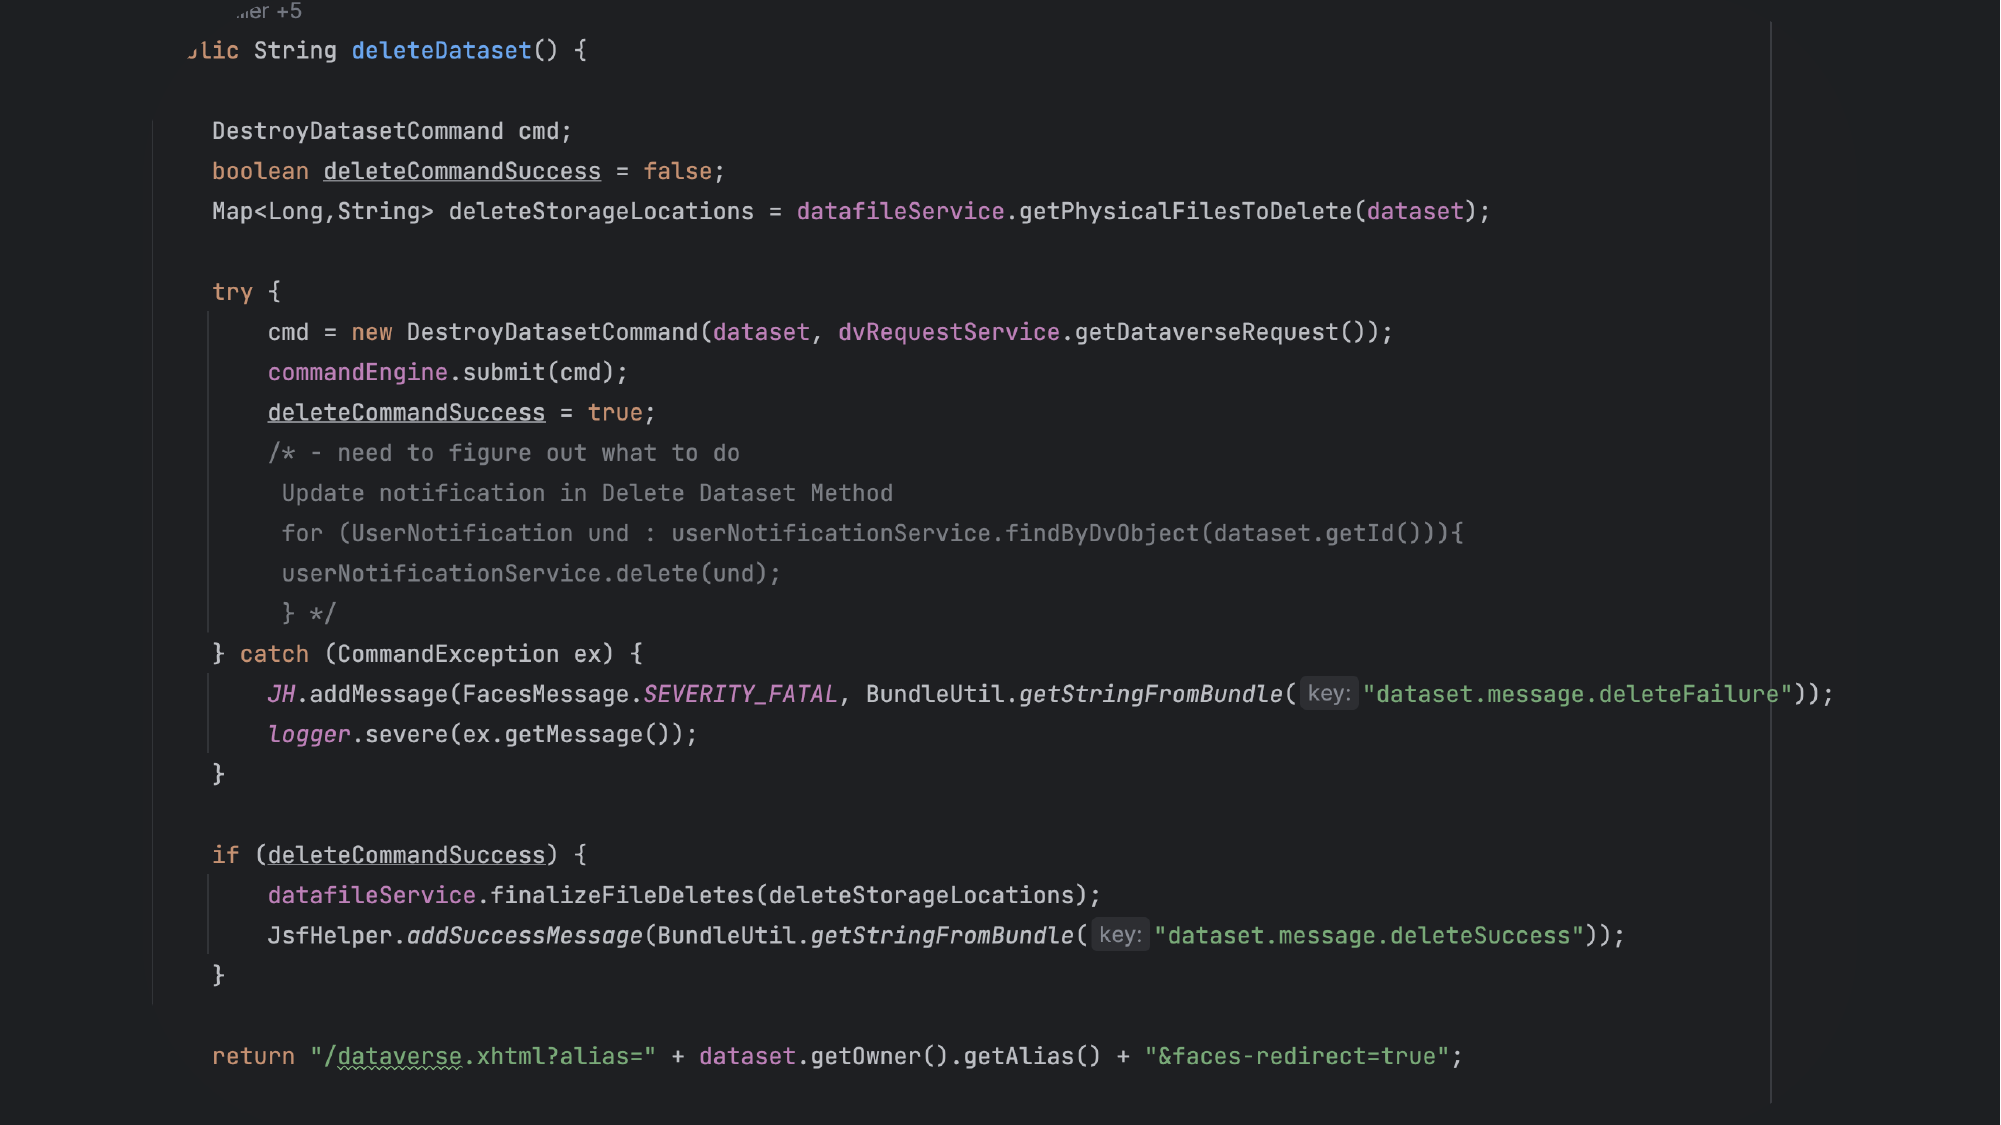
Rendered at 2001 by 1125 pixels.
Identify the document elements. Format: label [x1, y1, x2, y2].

picture [142, 0, 1858, 1125]
